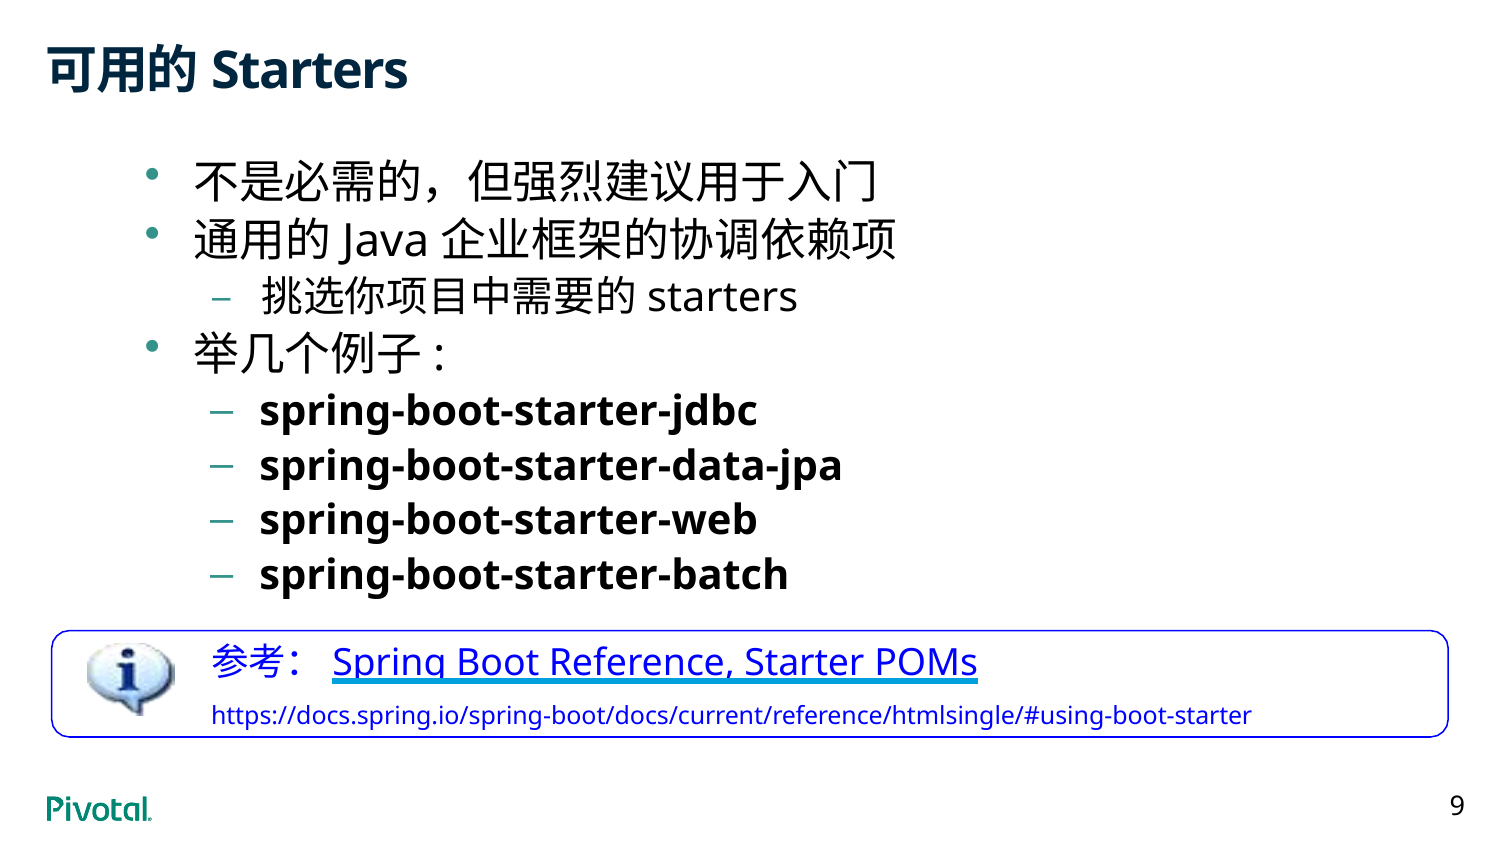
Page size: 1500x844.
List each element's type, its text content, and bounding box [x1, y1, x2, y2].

text_box [123, 802, 140, 821]
text_box [142, 796, 147, 821]
picture [87, 643, 175, 717]
text_box [111, 798, 122, 821]
text_box https://docs.spring.io/spring-boot/docs/current/reference/htmlsingle/#using-boot-starter [196, 692, 1423, 737]
text_box 不是必需的，但强烈建议用于入门 通用的Java企业框架的协调依赖项 – 挑选你项目中需要的starters 举几个例子: spring-boot-starter-jdbc spring-boot-starter-data-jpa spring-boot-starter-web spring-boot-starter-batch [142, 146, 1389, 598]
title 可用的Starters [43, 34, 463, 178]
text_box [72, 802, 92, 821]
text_box [47, 796, 64, 821]
text_box 参考：Spring Boot Reference, Starter POMs [196, 630, 1389, 692]
text_box [92, 802, 109, 821]
slide_number 9 [1443, 792, 1486, 844]
text_box [66, 802, 71, 821]
text_box [51, 630, 1449, 738]
